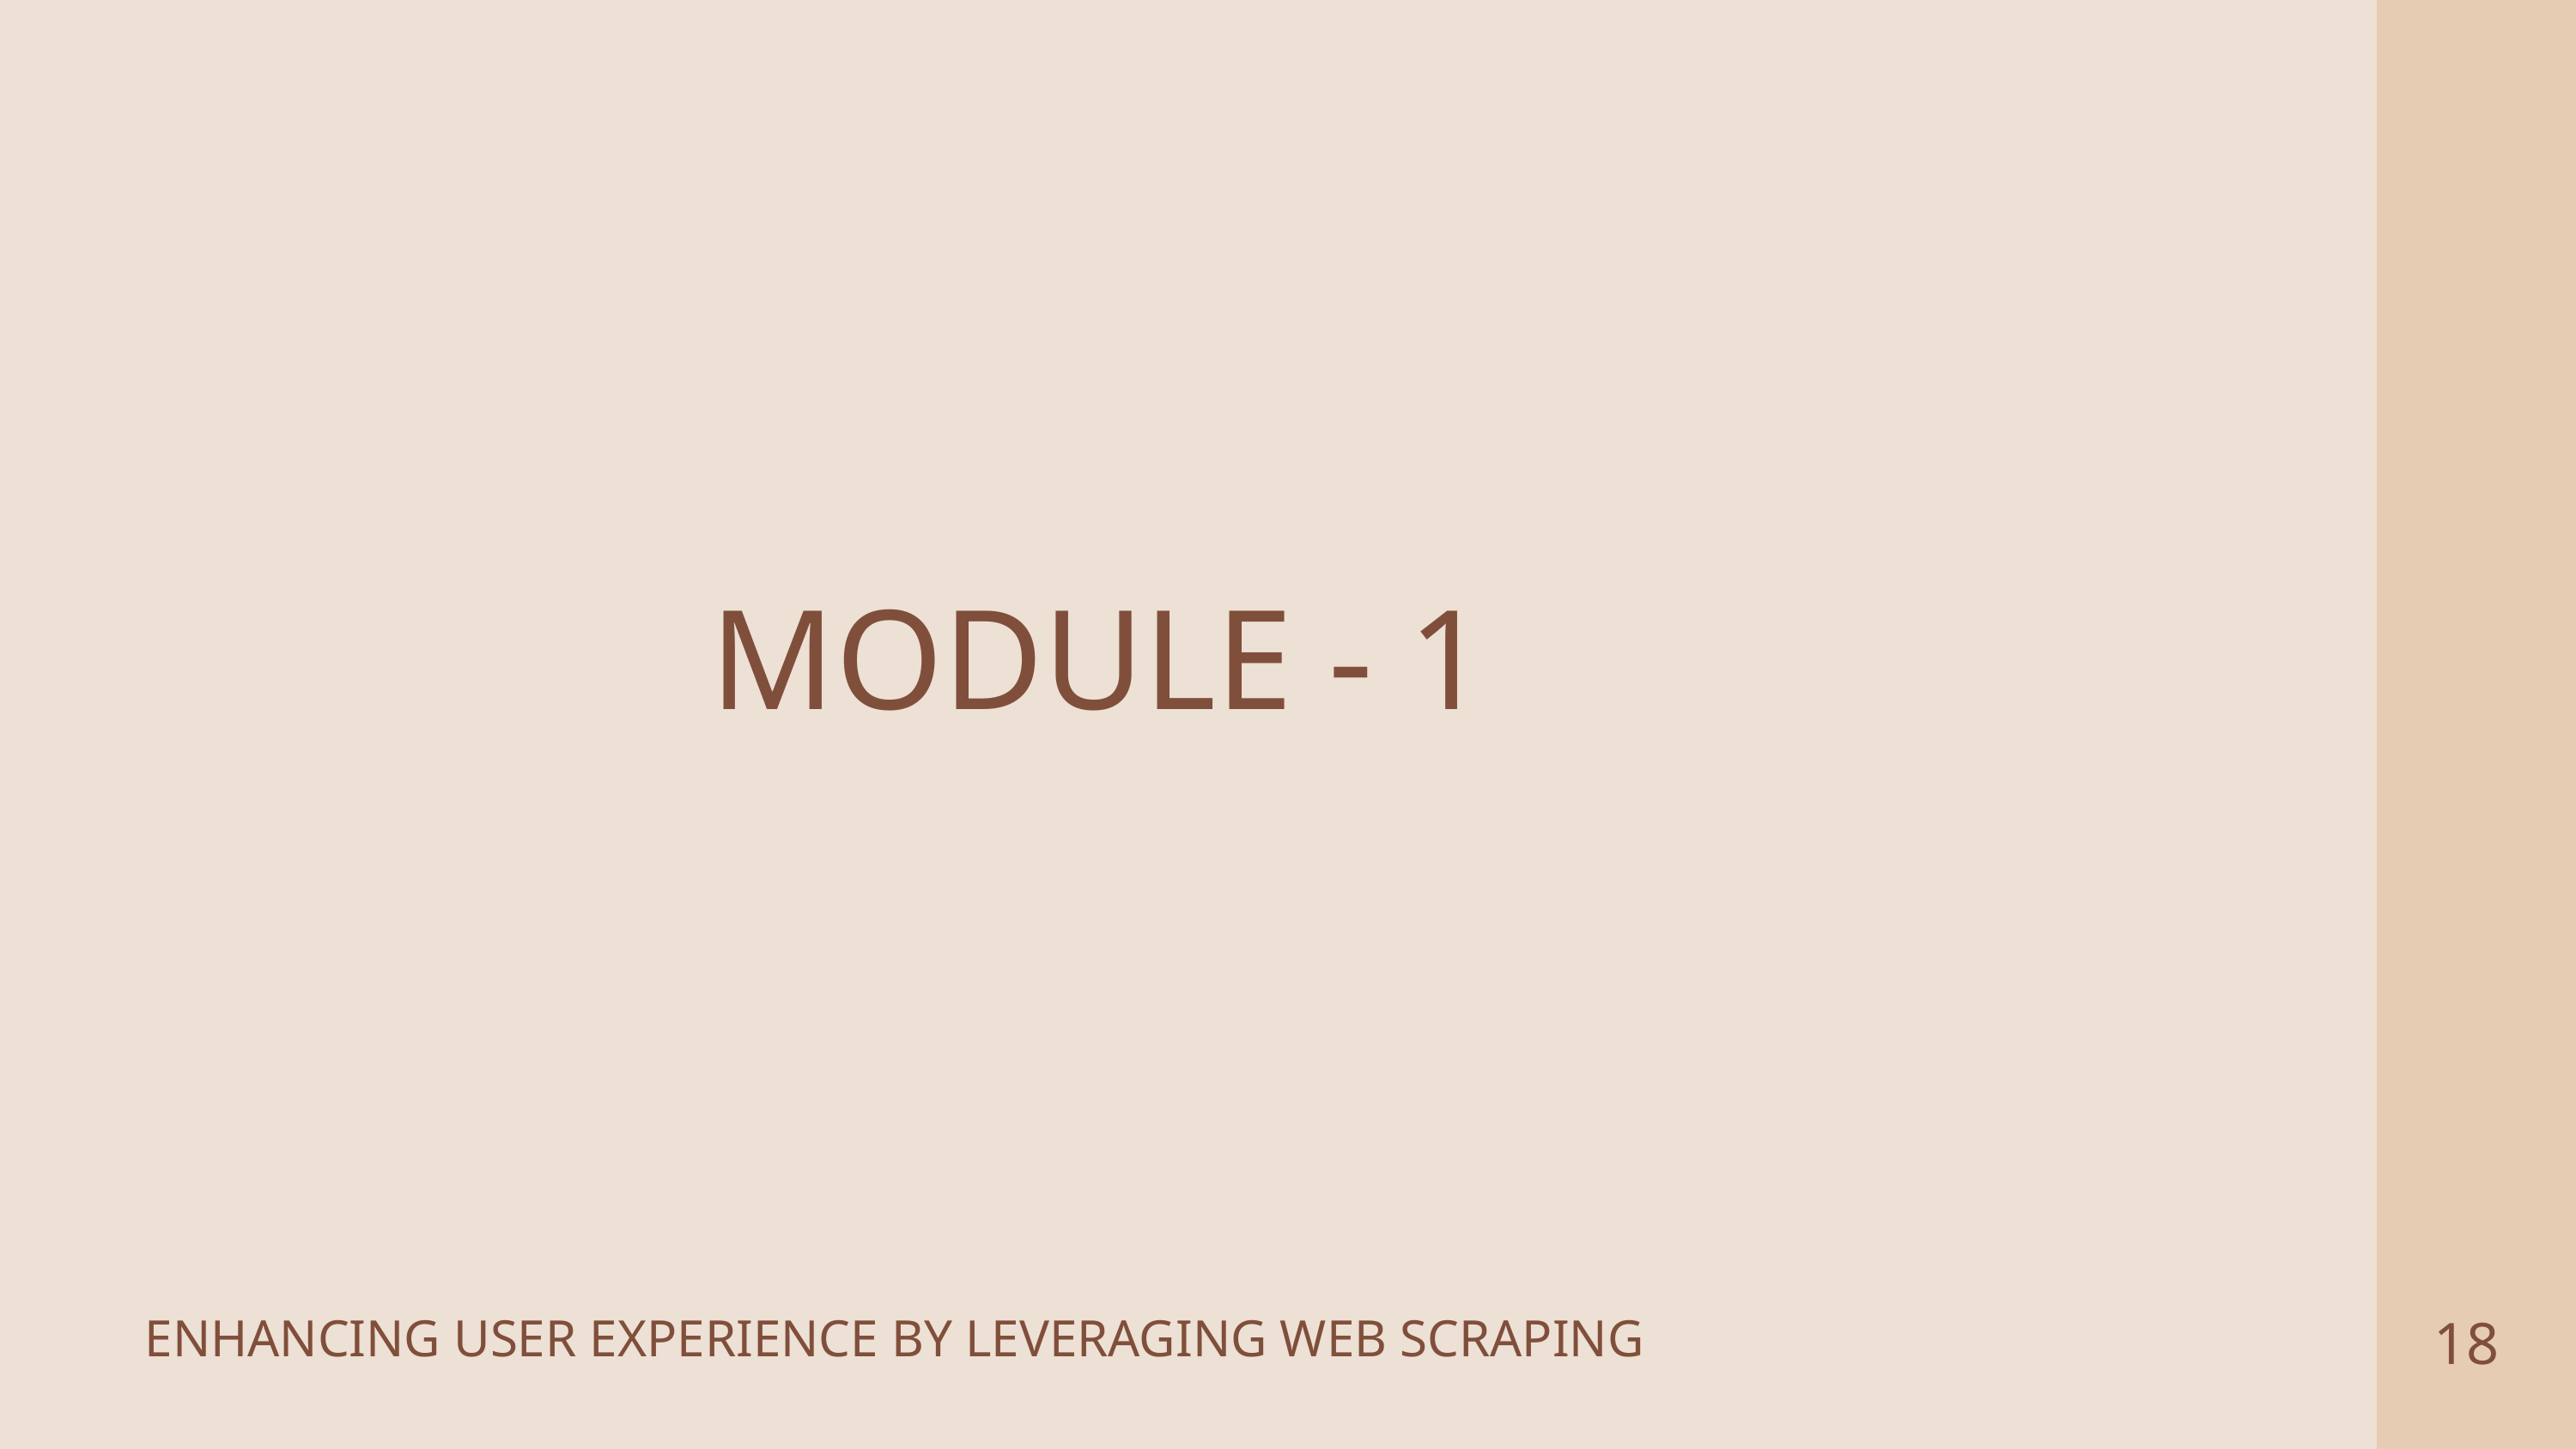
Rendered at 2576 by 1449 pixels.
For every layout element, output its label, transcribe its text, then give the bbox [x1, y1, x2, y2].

text_box ENHANCING USER EXPERIENCE BY LEVERAGING WEB SCRAPING [144, 1296, 1759, 1367]
text_box MODULE - 1 [710, 543, 1591, 737]
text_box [2376, 0, 2576, 1449]
